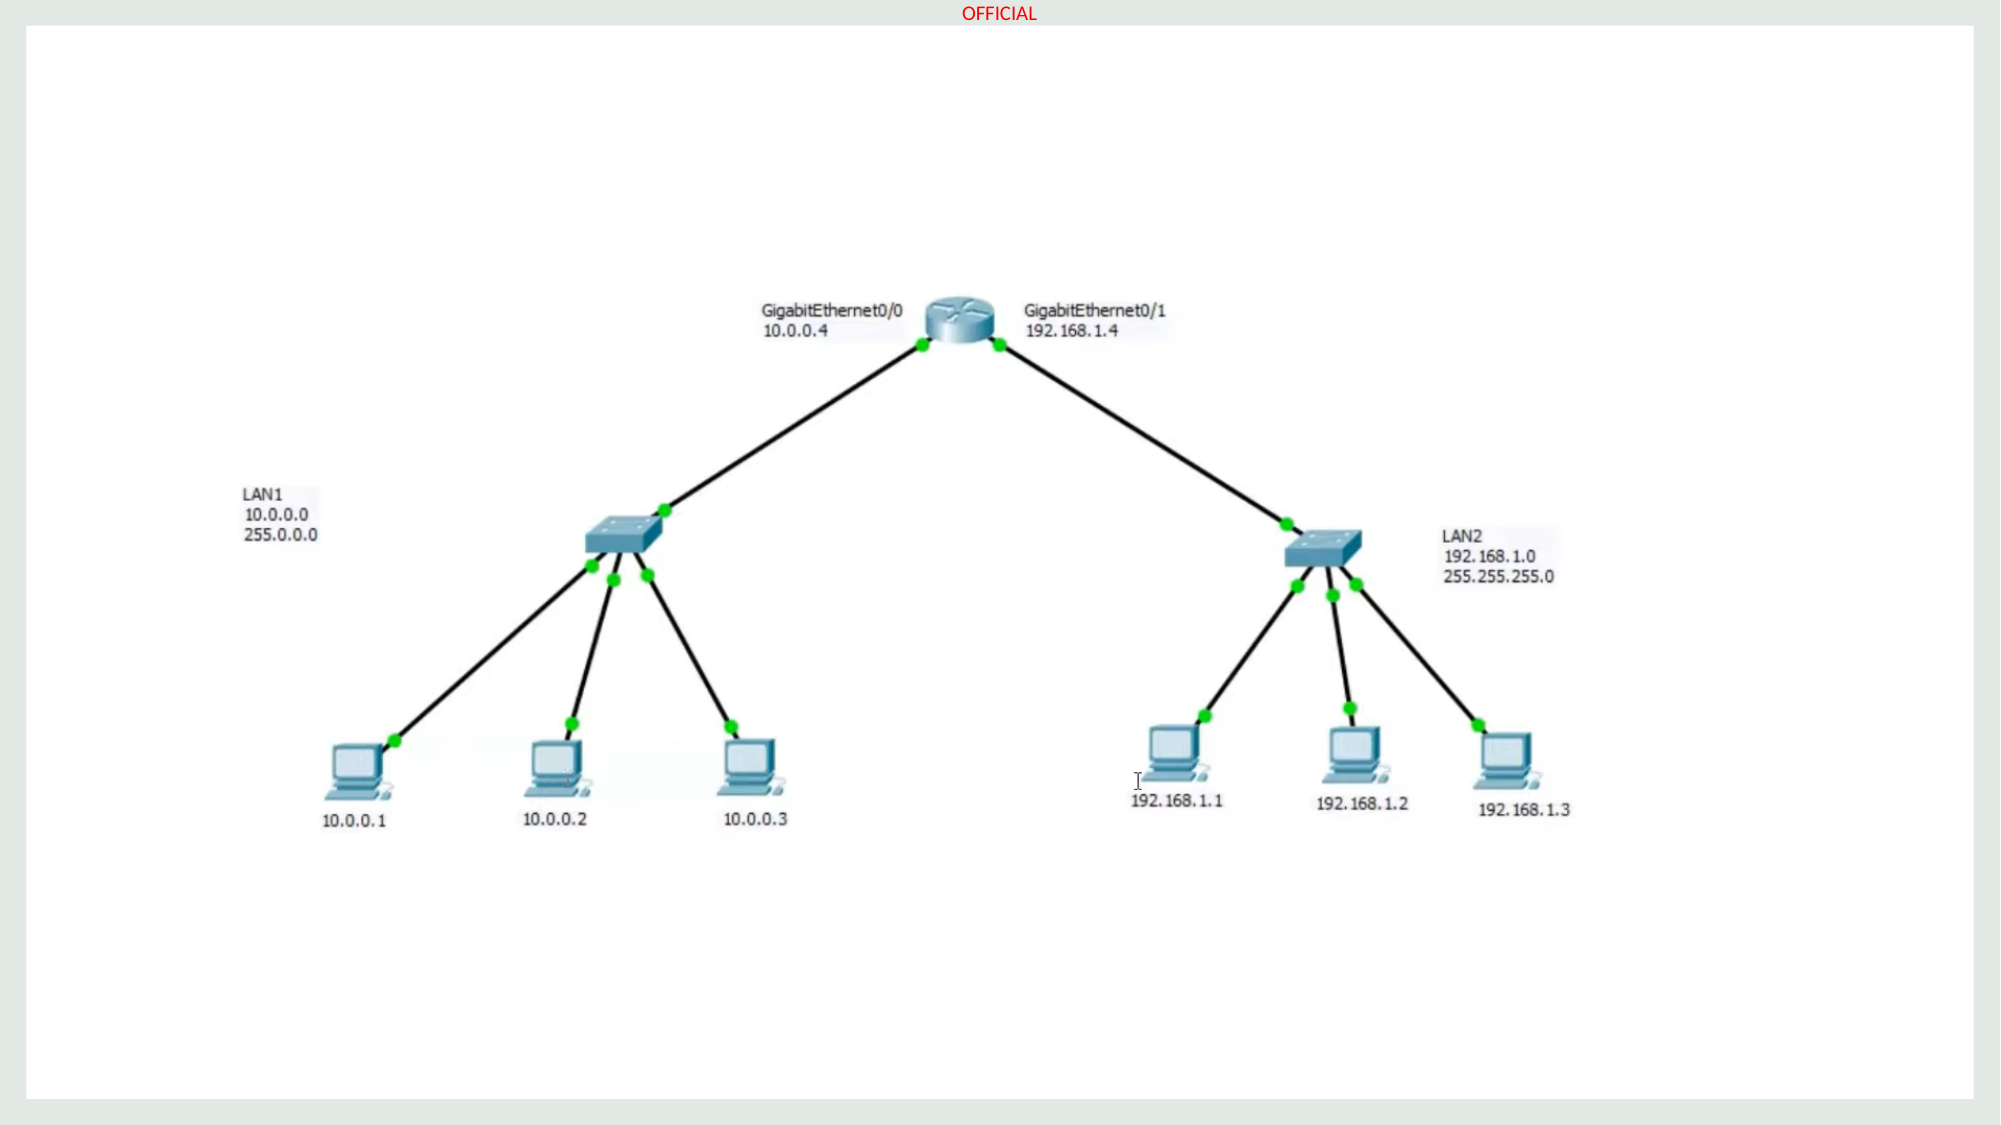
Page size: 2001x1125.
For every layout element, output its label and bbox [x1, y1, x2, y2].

picture [237, 212, 1763, 913]
